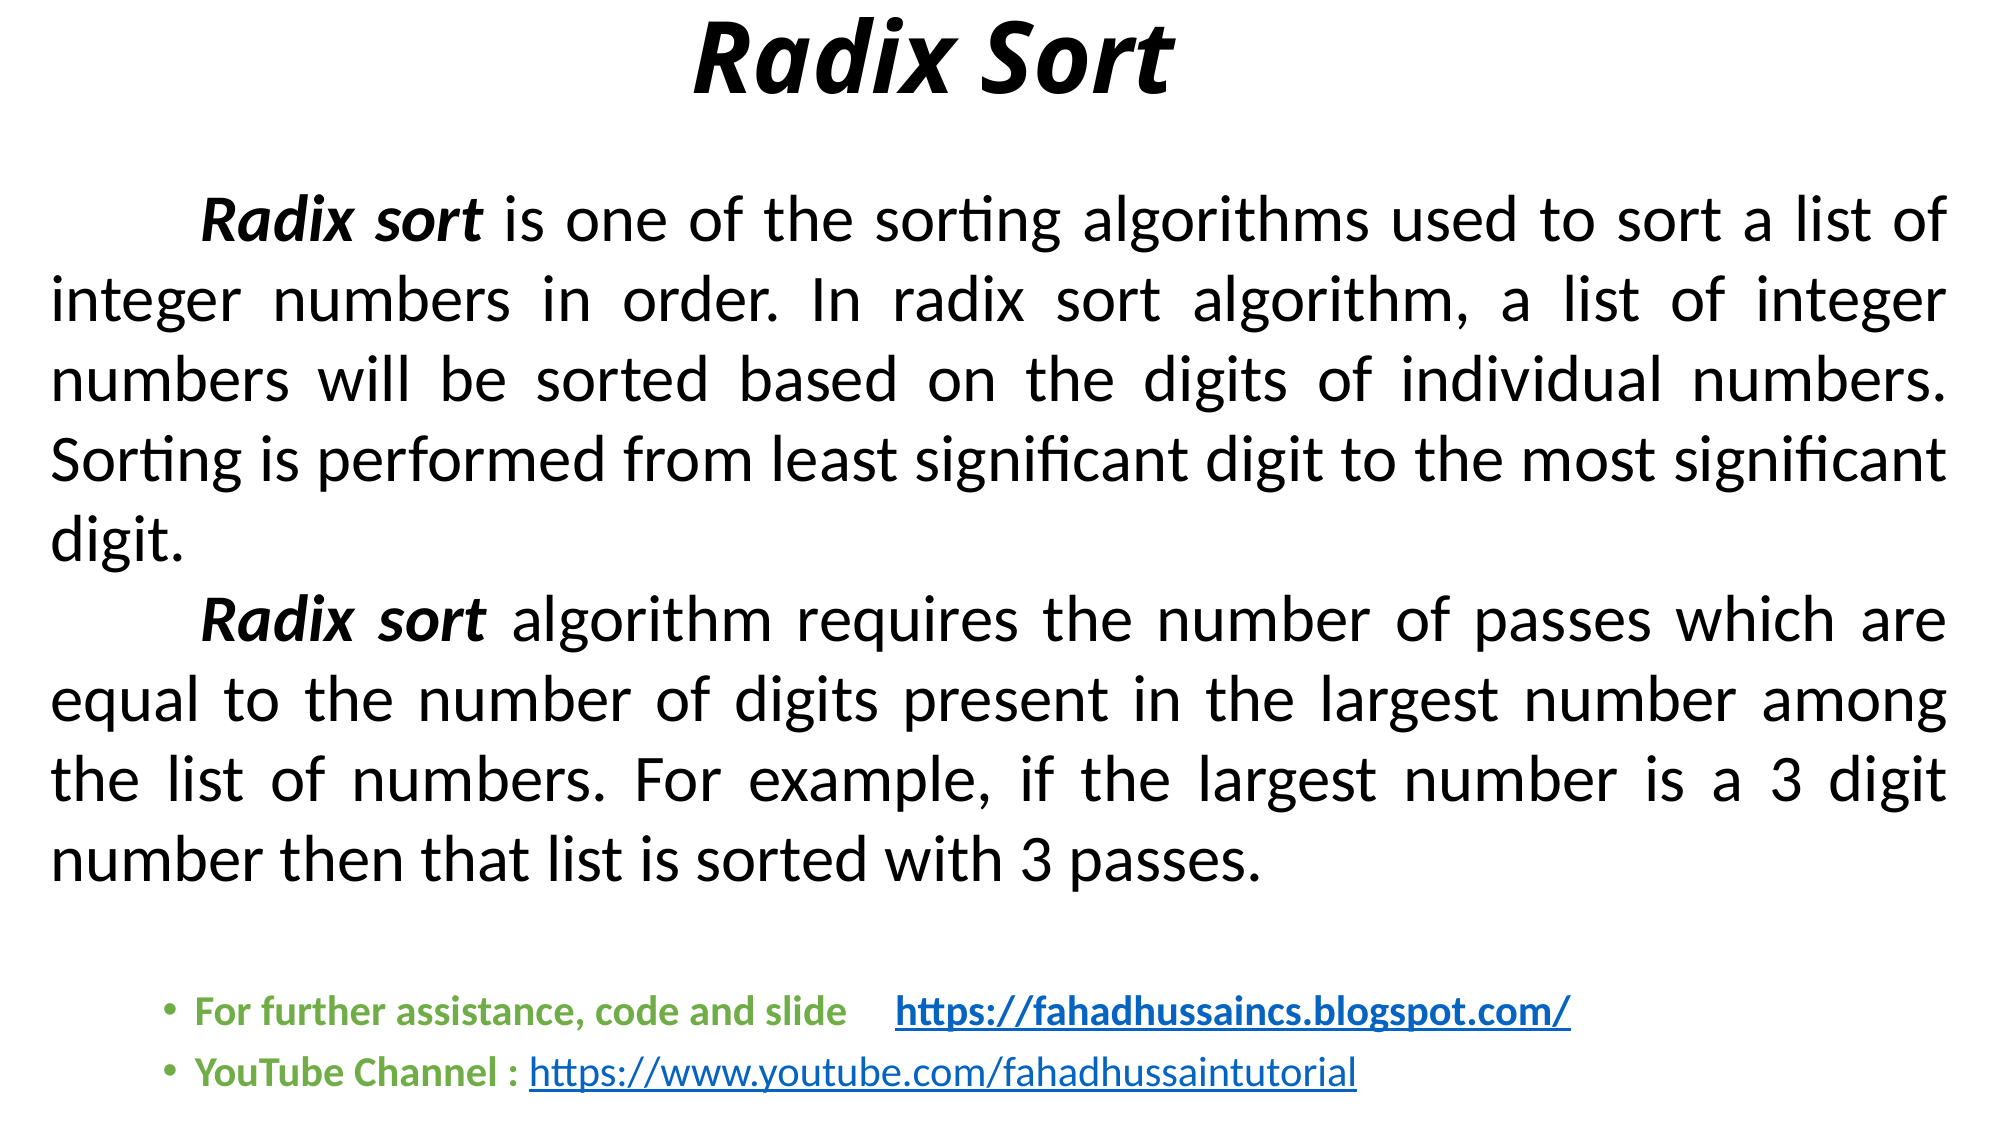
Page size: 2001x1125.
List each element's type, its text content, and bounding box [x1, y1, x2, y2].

title Radix Sort [194, 0, 1673, 123]
text_box For further assistance, code and slide https://fahadhussaincs.blogspot.com/ YouTube Channel : https://www.youtube.com/fahadhussaintutorial [147, 981, 1874, 1106]
text_box [0, 123, 2000, 250]
text_box Radix sort is one of the sorting algorithms used to sort a list of integer numbers in order. In radix sort algorithm, a list of integer numbers will be sorted based on the digits of individual numbers. Sorting is performed from least significant digit to the most significant digit. Radix sort algorithm requires the number of passes which are equal to the number of digits present in the largest number among the list of numbers. For example, if the largest number is a 3 digit number then that list is sorted with 3 passes. [35, 167, 1965, 903]
